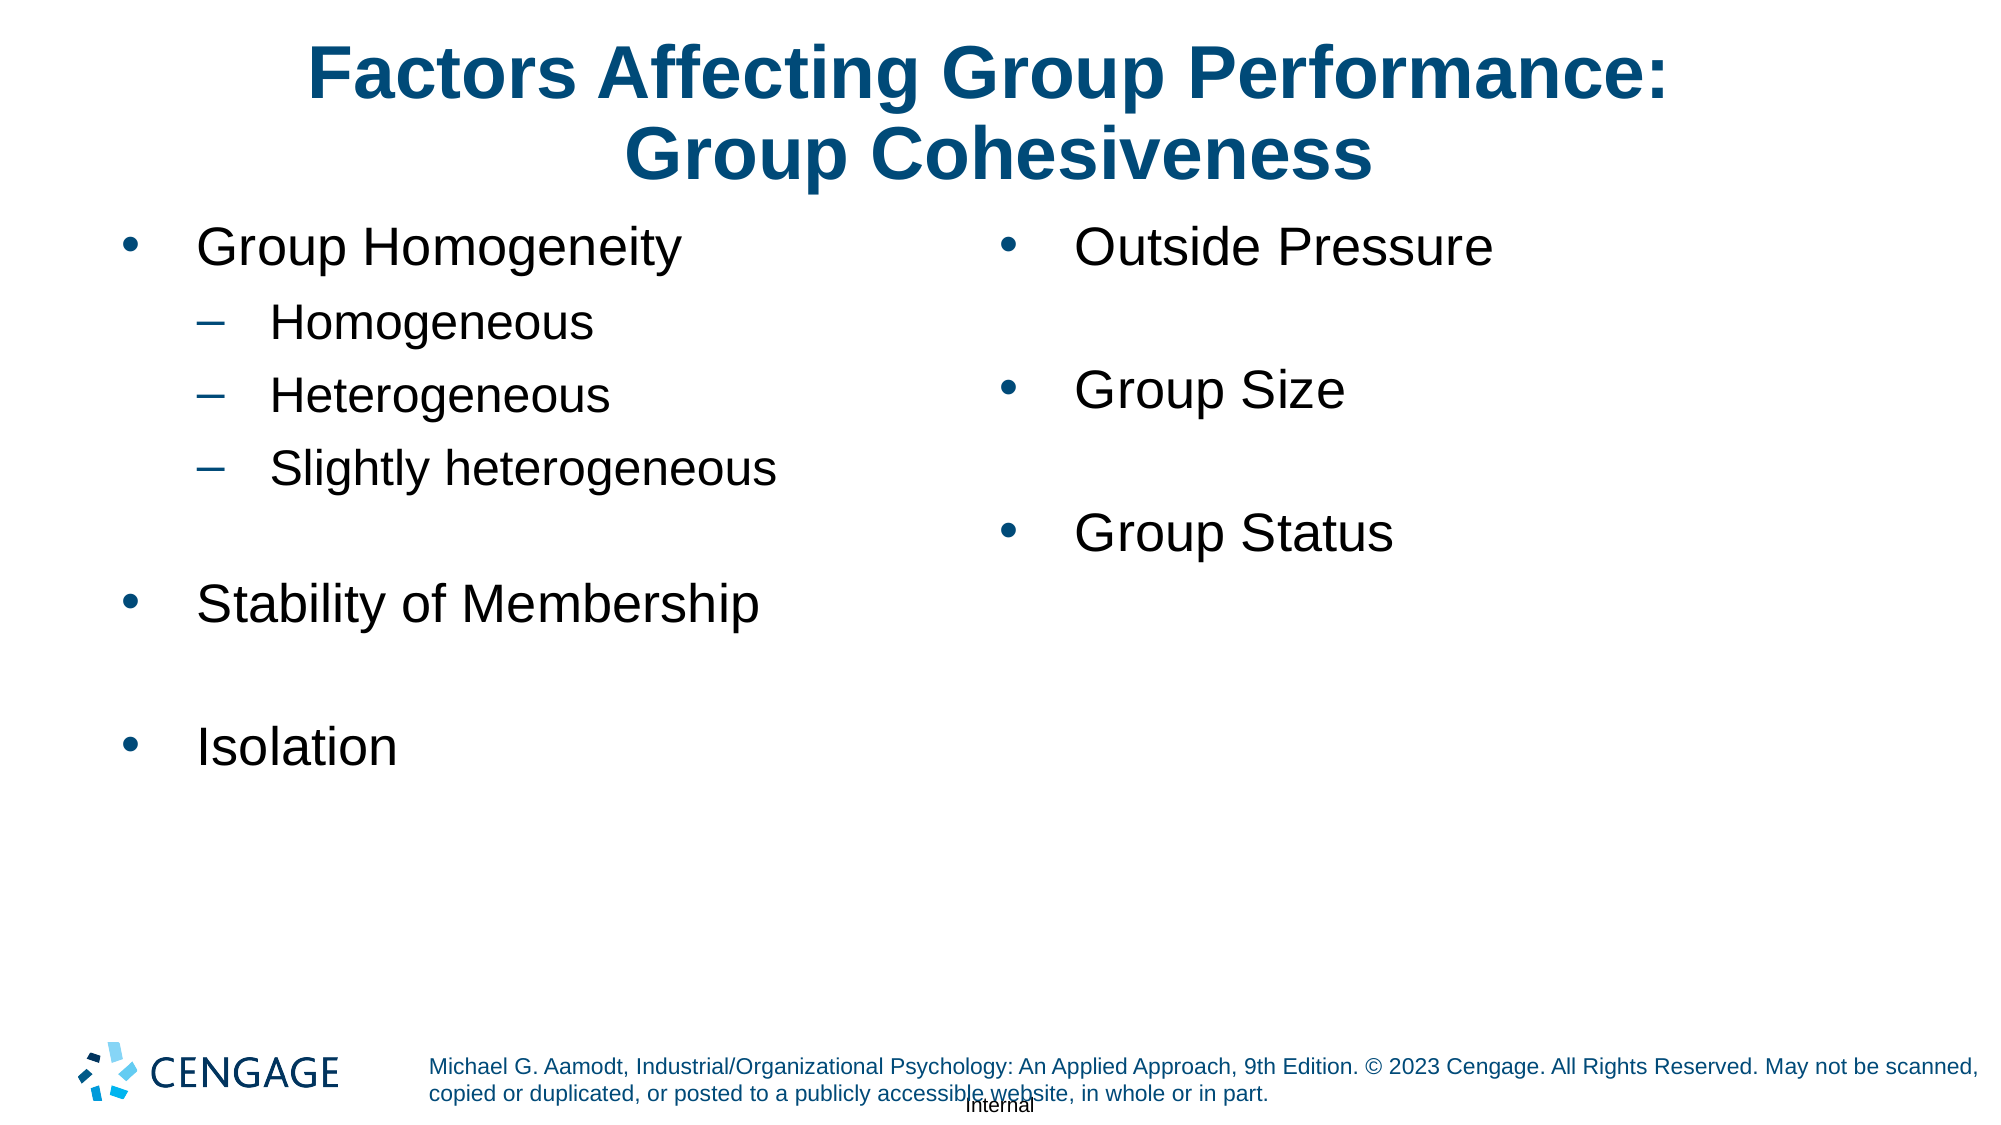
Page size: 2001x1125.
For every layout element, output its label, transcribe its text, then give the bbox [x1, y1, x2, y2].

list Group Homogeneity Homogeneous Heterogeneous Slightly heterogeneous Stability of Membership Isolation [121, 211, 999, 1000]
title Factors Affecting Group Performance: Group Cohesiveness [137, 59, 1863, 171]
text_box Outside Pressure Group Size Group Status [999, 211, 1878, 1000]
picture [78, 1042, 338, 1101]
